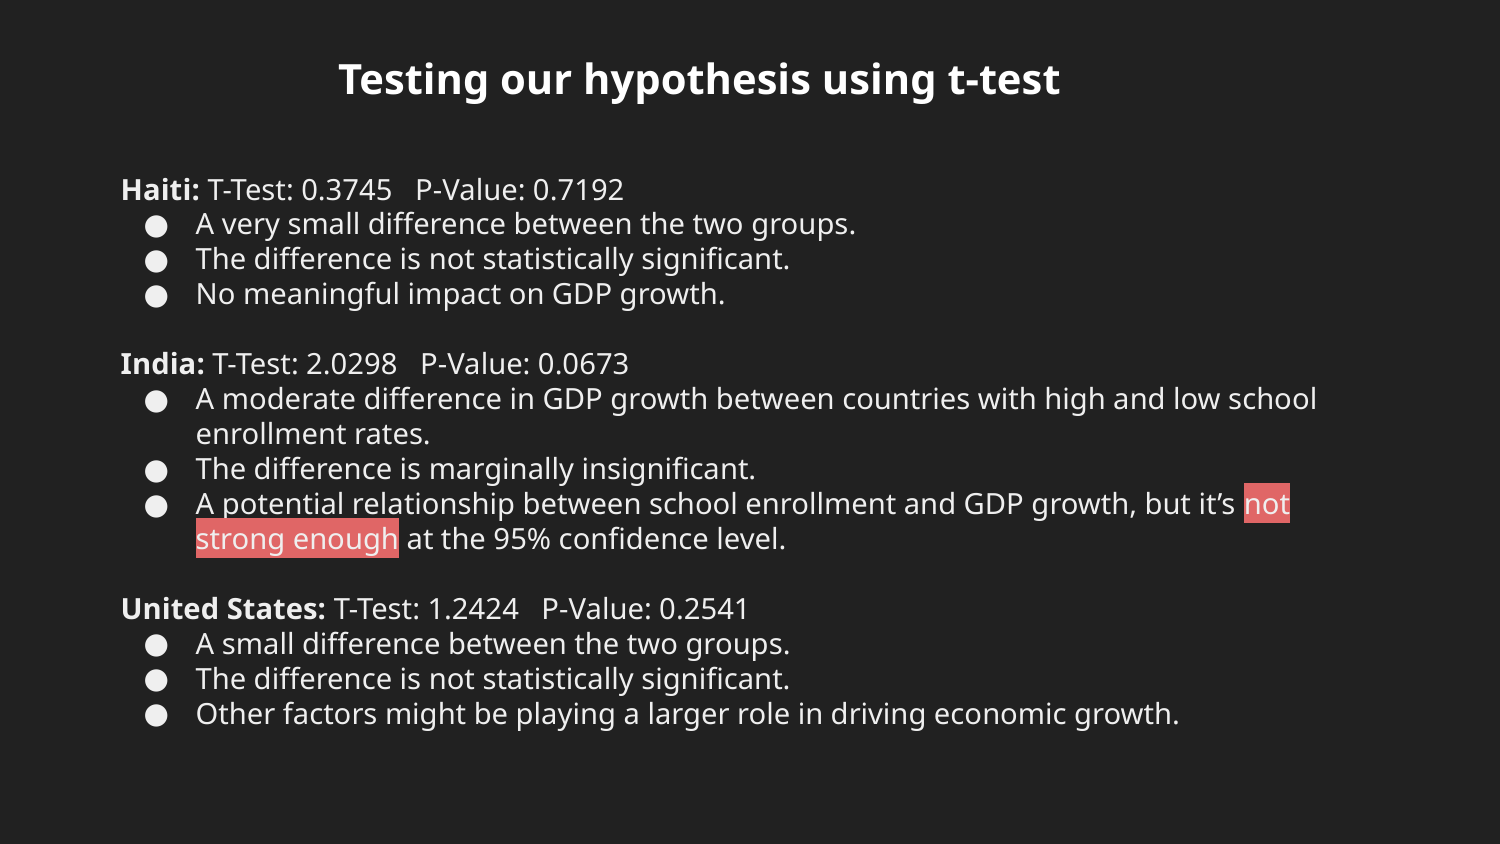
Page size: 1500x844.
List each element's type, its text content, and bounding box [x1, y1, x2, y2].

text_box Haiti: T-Test: 0.3745 P-Value: 0.7192 A very small difference between the two groups. The difference is not statistically significant. No meaningful impact on GDP growth. India: T-Test: 2.0298 P-Value: 0.0673 A moderate difference in GDP growth between countries with high and low school enrollment rates. The difference is marginally insignificant. A potential relationship between school enrollment and GDP growth, but it’s not strong enough at the 95% confidence level. United States: T-Test: 1.2424 P-Value: 0.2541 A small difference between the two groups. The difference is not statistically significant. Other factors might be playing a larger role in driving economic growth. [105, 155, 1395, 746]
text_box Testing our hypothesis using t-test [55, 37, 1344, 118]
